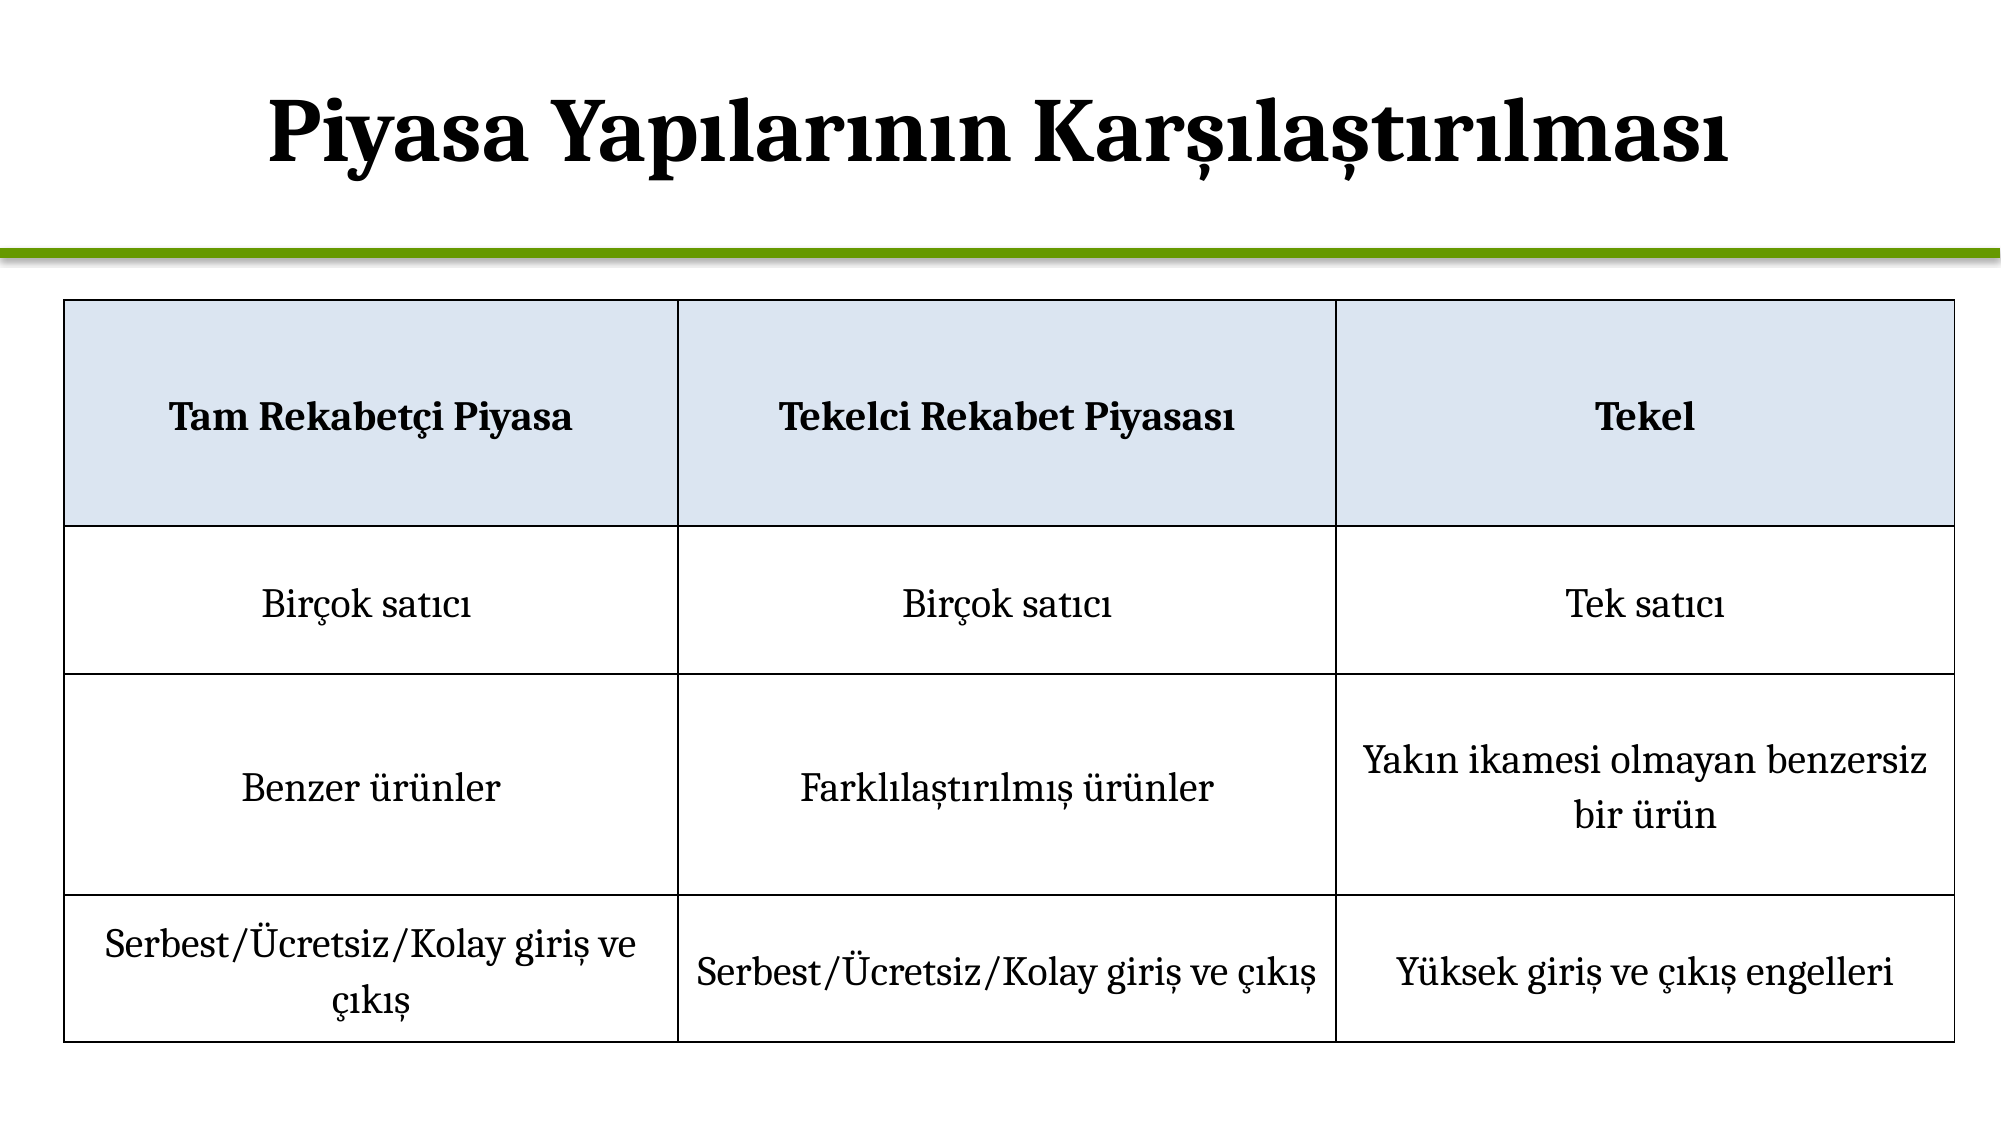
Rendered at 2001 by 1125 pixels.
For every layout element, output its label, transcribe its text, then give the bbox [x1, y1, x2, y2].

table_cell Yakın ikamesi olmayan benzersiz bir ürün [1337, 675, 1954, 894]
table_cell Benzer ürünler [65, 675, 677, 894]
table_cell Birçok satıcı [679, 527, 1335, 673]
table_cell Farklılaştırılmış ürünler [679, 675, 1335, 894]
table_cell Serbest/Ücretsiz/Kolay giriş ve çıkış [65, 896, 677, 1041]
table_cell Yüksek giriş ve çıkış engelleri [1337, 896, 1954, 1041]
title Piyasa Yapılarının Karşılaştırılması [99, 0, 1900, 251]
table_cell Serbest/Ücretsiz/Kolay giriş ve çıkış [679, 896, 1335, 1041]
table_header Tekel [1337, 301, 1954, 525]
table_cell Tek satıcı [1337, 527, 1954, 673]
table_cell Birçok satıcı [65, 527, 677, 673]
table_header Tekelci Rekabet Piyasası [679, 301, 1335, 525]
table_header Tam Rekabetçi Piyasa [65, 301, 677, 525]
